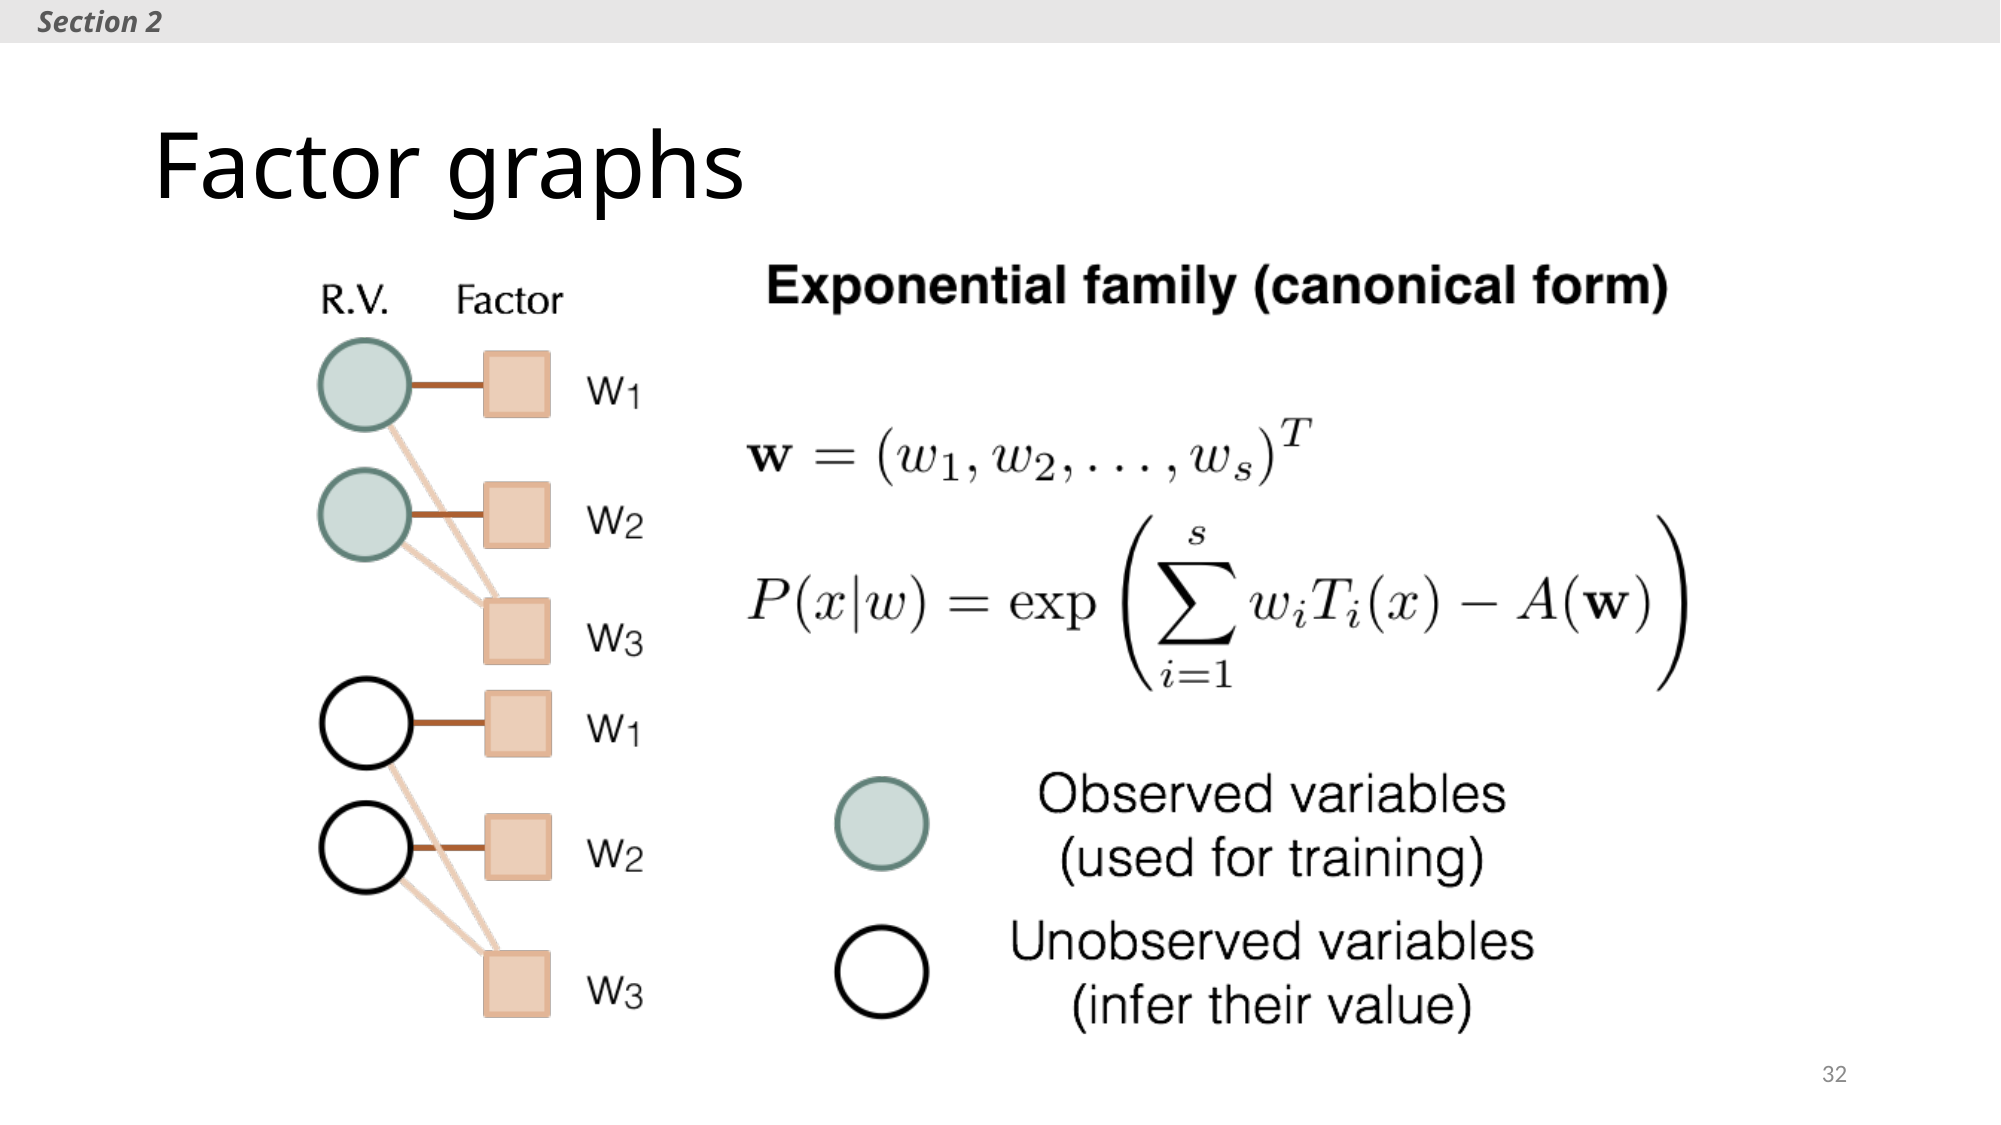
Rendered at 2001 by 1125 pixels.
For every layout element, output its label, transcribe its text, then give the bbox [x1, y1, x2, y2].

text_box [0, 0, 2000, 47]
picture [311, 244, 1689, 1043]
slide_number 32 [1412, 1042, 1863, 1103]
title Factor graphs [137, 59, 1863, 278]
